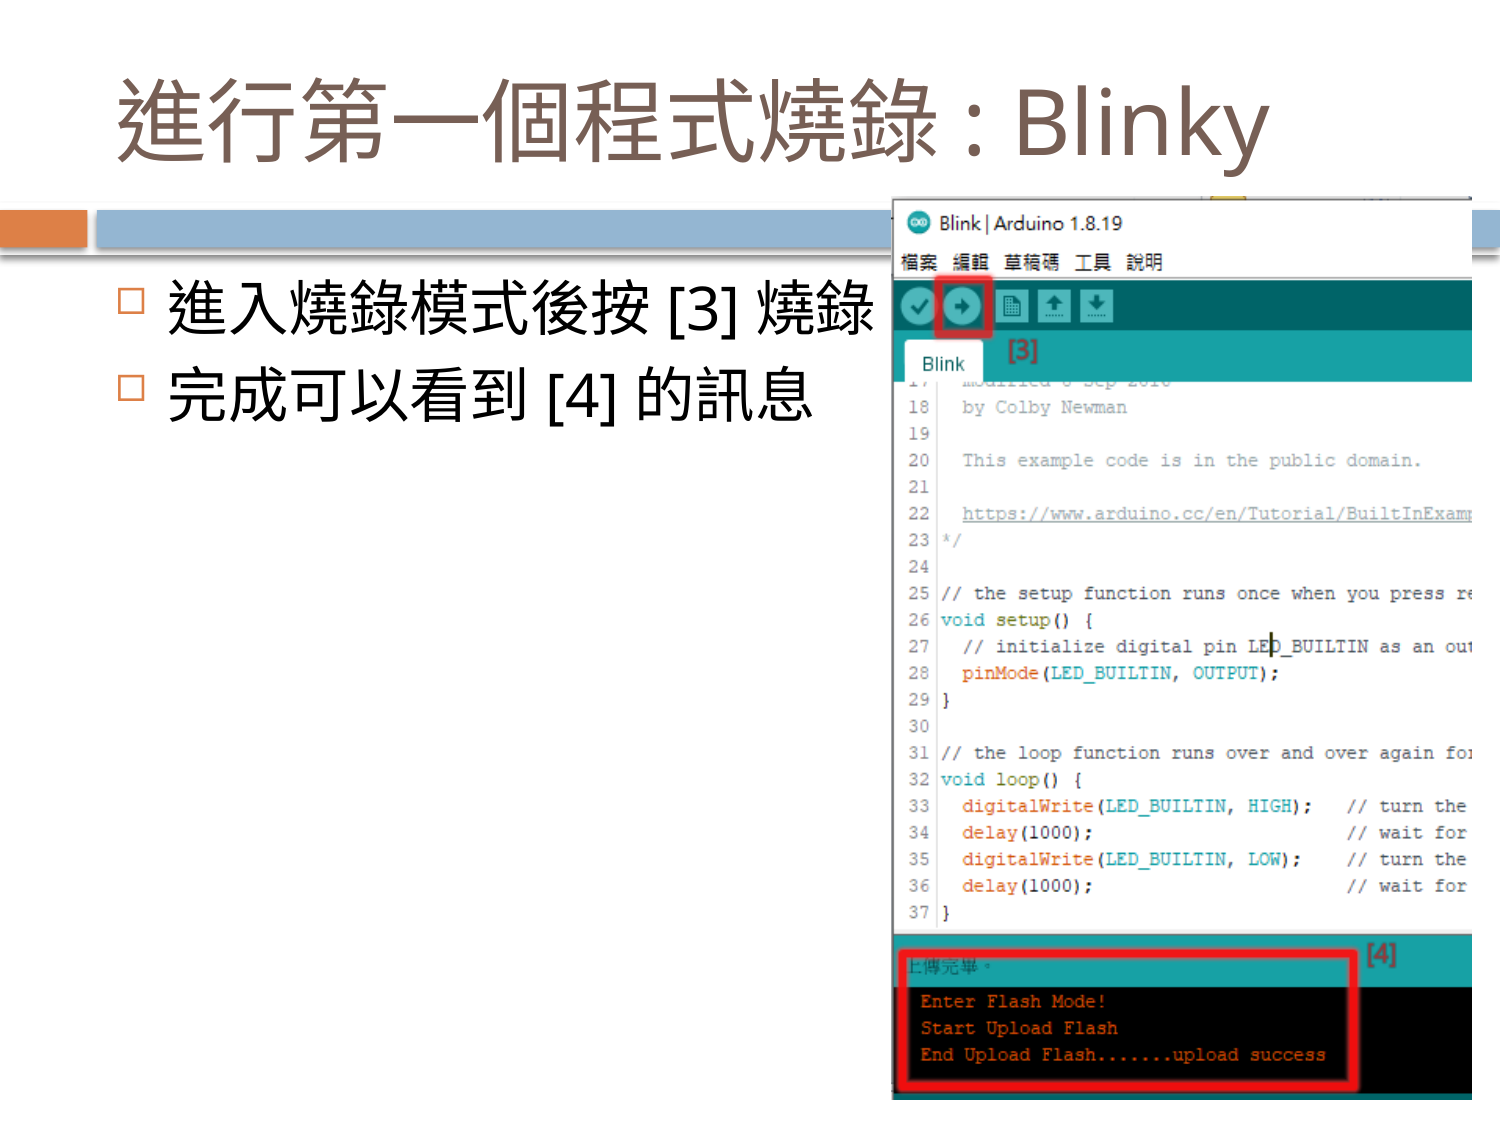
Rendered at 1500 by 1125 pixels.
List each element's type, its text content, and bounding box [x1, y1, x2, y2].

picture [891, 195, 1472, 1100]
title 進行第一個程式燒錄: Blinky [100, 37, 1438, 200]
list 進入燒錄模式後按[3]燒錄 完成可以看到[4]的訊息 [100, 262, 885, 1000]
